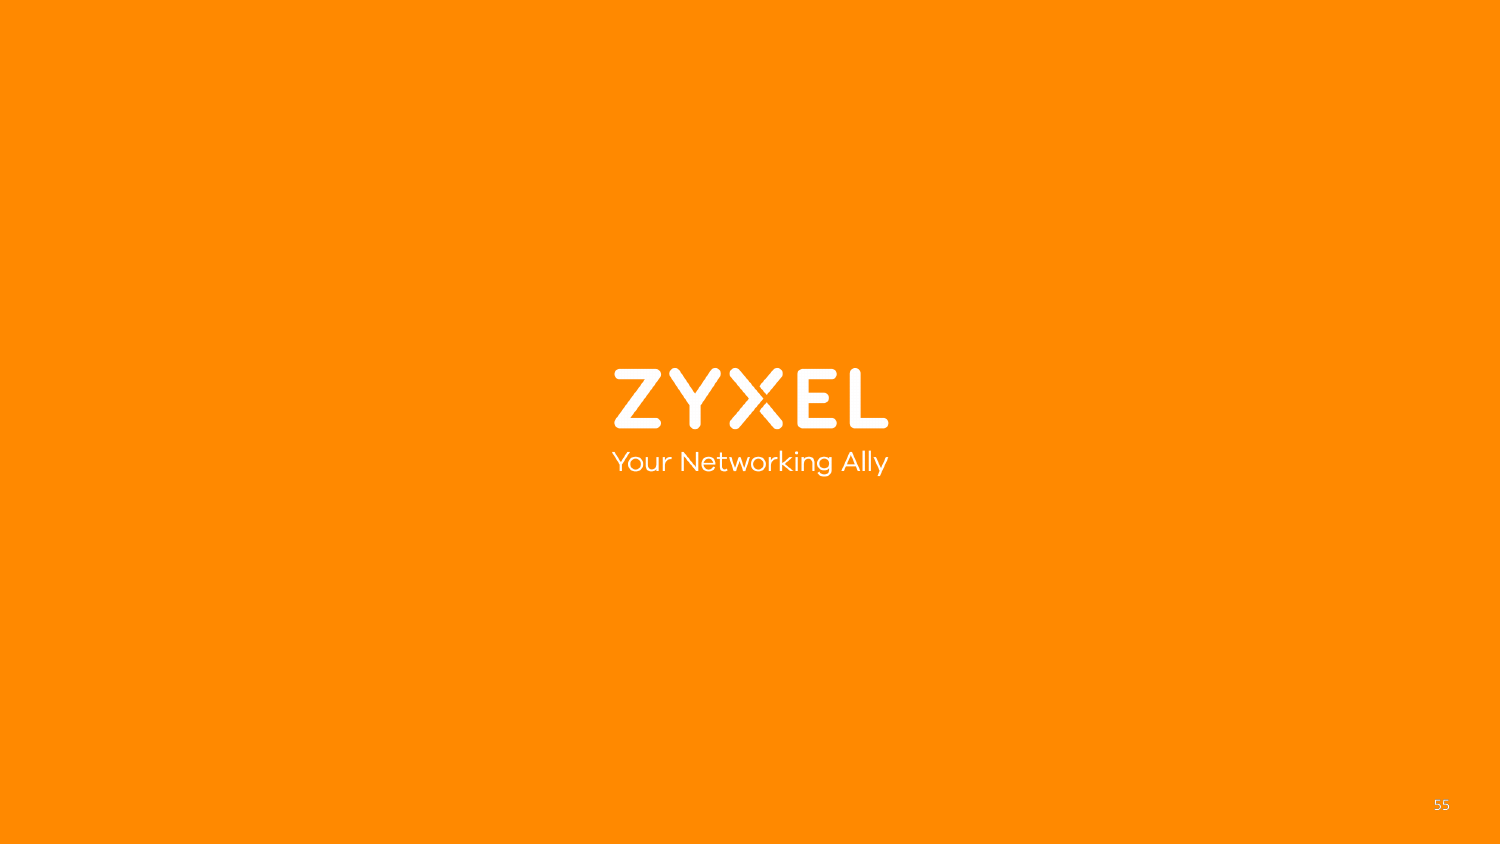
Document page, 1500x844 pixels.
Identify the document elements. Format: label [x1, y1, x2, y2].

picture [572, 333, 928, 511]
